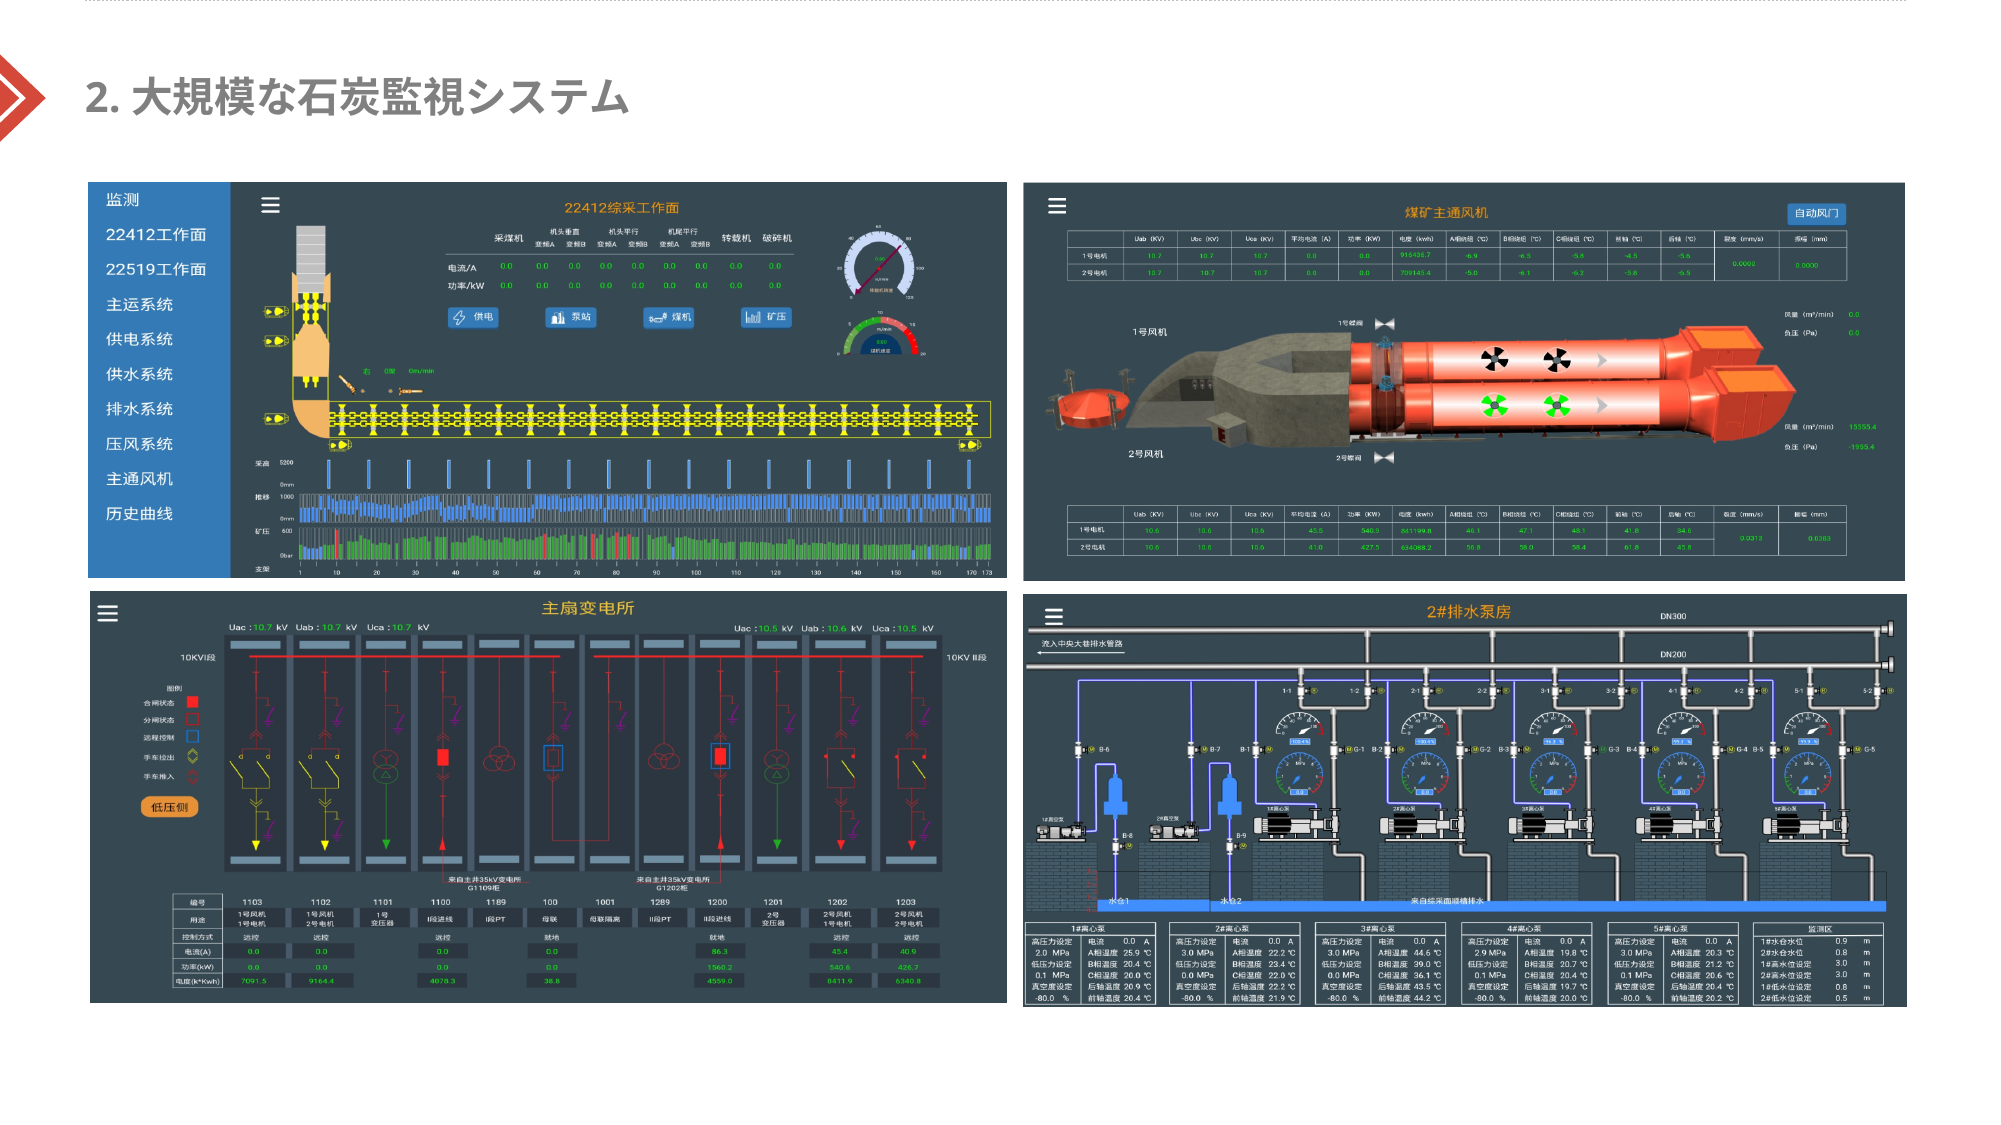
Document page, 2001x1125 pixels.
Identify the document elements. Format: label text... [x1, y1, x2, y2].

picture [1023, 594, 1908, 1007]
picture [88, 182, 1007, 578]
picture [1023, 182, 1905, 581]
picture [89, 591, 1007, 1004]
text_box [0, 54, 46, 142]
text_box 2.大規模な石炭監視システム [70, 63, 1408, 129]
